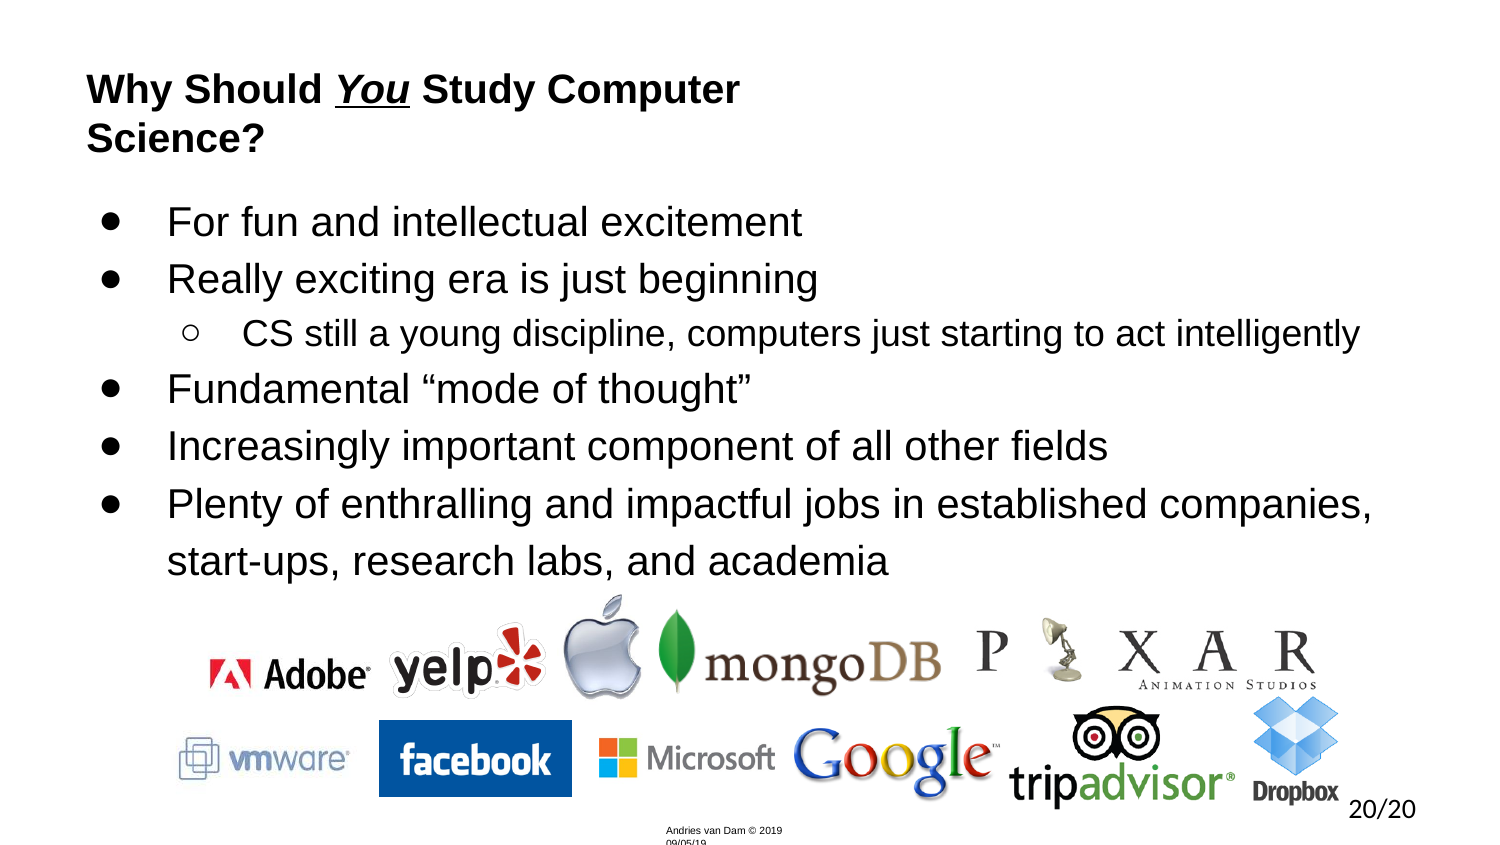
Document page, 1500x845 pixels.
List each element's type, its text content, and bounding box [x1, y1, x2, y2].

list For fun and intellectual excitement Really exciting era is just beginning CS still a young discipline, computers just starting to act intelligently Fundamental “mode of thought” Increasingly important component of all other fields Plenty of enthralling and impactful jobs in established companies, start-ups, research labs, and academia [76, 179, 1472, 716]
picture [388, 622, 546, 699]
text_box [160, 590, 1355, 819]
title Why Should You Study Computer Science? [71, 54, 1366, 218]
